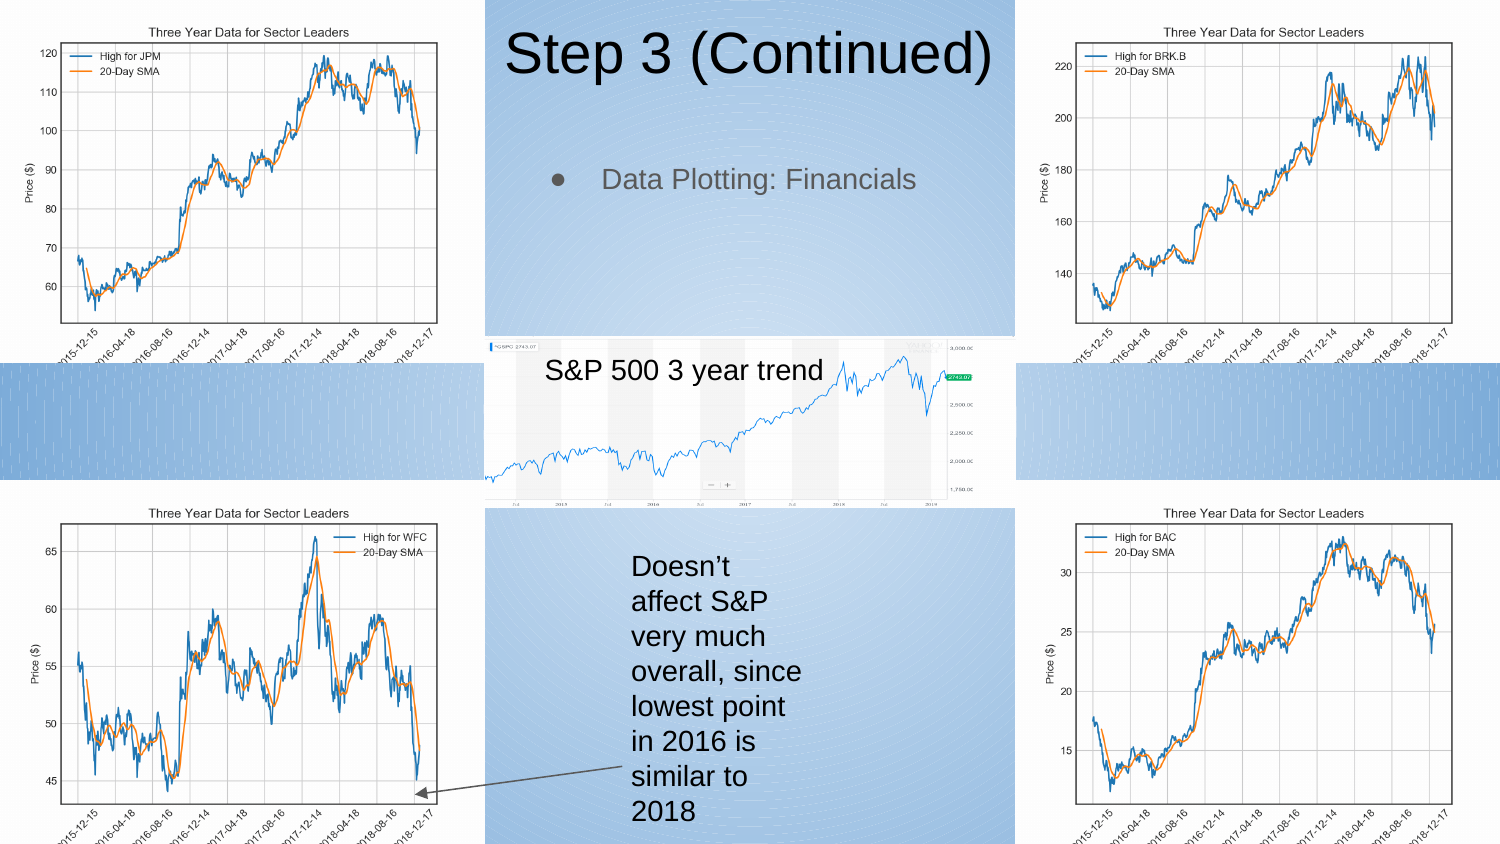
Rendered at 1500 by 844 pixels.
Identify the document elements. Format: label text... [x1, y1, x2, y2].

text_box Doesn’t affect S&P very much overall, since lowest point in 2016 is similar to 2018 [616, 532, 824, 820]
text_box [414, 766, 623, 795]
picture [0, 0, 1500, 844]
text_box Data Plotting: Financials [489, 140, 1010, 217]
title Step 3 (Continued) [486, 0, 1013, 94]
